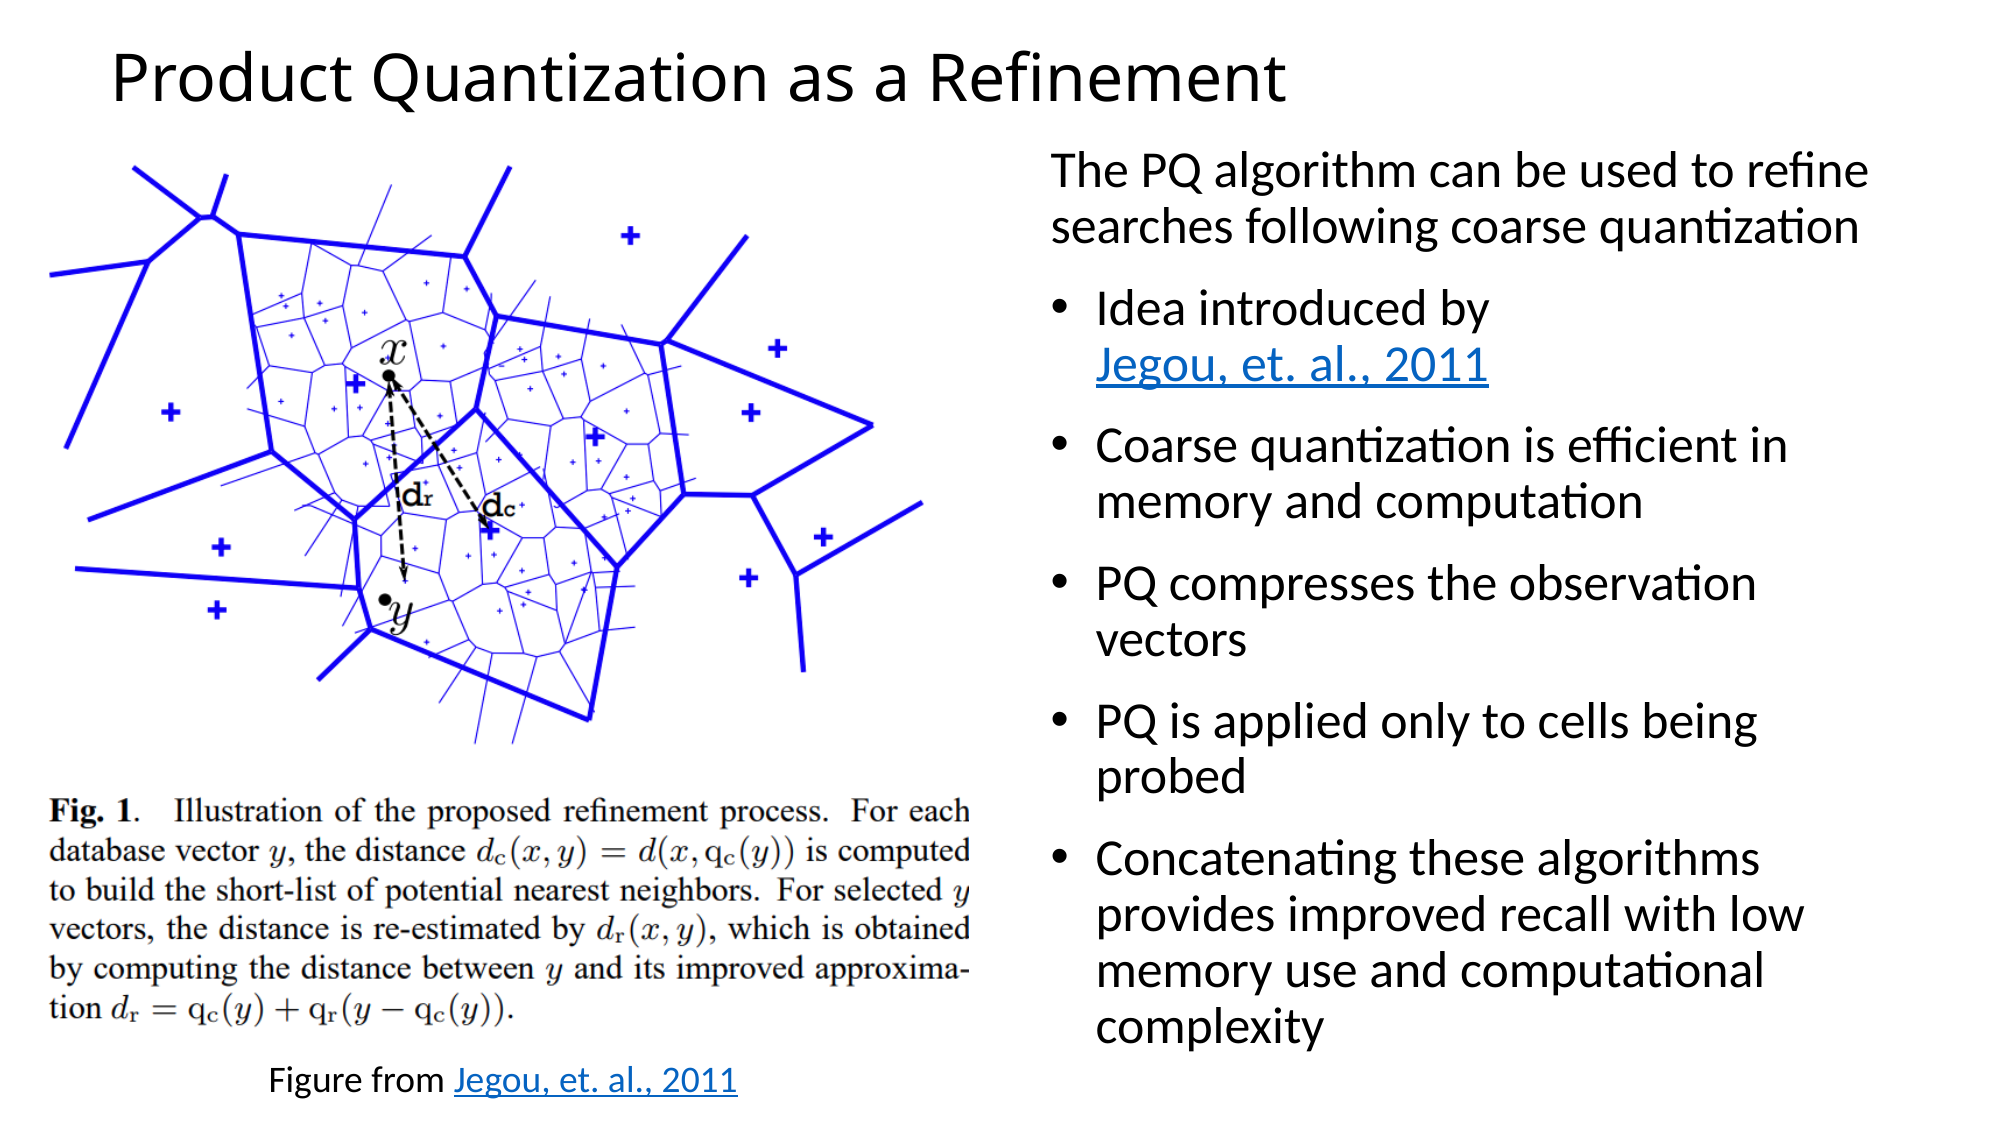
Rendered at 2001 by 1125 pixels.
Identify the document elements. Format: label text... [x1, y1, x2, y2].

list The PQ algorithm can be used to refine searches following coarse quantization Idea introduced by Jegou, et. al., 2011 Coarse quantization is efficient in memory and computation PQ compresses the observation vectors PQ is applied only to cells being probed Concatenating these algorithms provides improved recall with low memory use and computational complexity [1035, 135, 1894, 1089]
picture [32, 161, 969, 1030]
title Product Quantization as a Refinement [95, 36, 1821, 124]
text_box Figure from Jegou, et. al., 2011 [58, 1047, 949, 1108]
